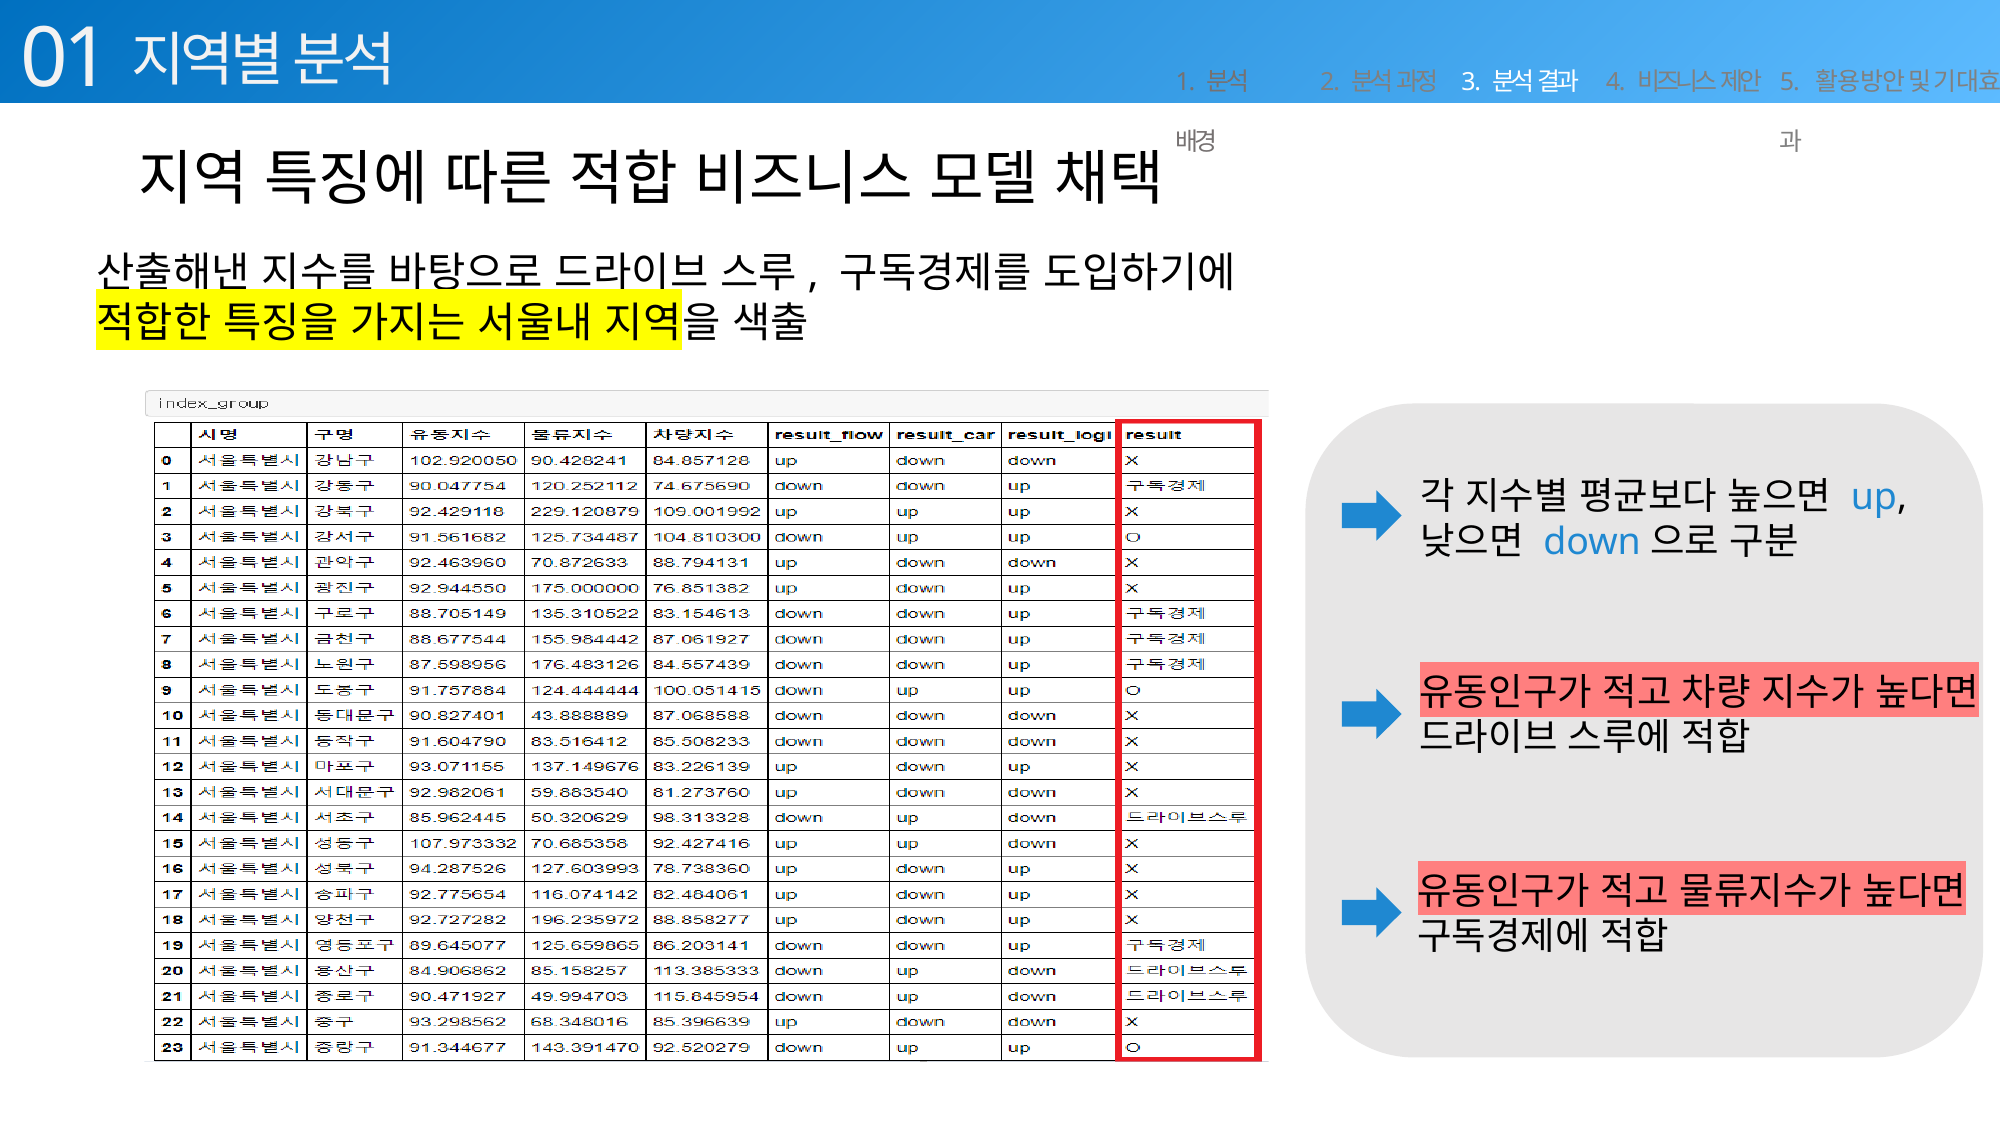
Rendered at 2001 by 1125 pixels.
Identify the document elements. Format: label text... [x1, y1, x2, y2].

text_box 5 . 활 용 방 안 및 기 대 효 과 [1765, 28, 2000, 307]
text_box 각 지수별 평균보다 높으면 up, 낮으면 down으로 구분 [1405, 464, 2000, 615]
text_box [1340, 686, 1404, 742]
text_box [1340, 884, 1402, 941]
text_box 2 . 분석 과정 [1305, 28, 1446, 248]
text_box 지역 특징에 따른 적합 비즈니스 모델 채택 [123, 140, 1201, 281]
text_box 유동인구가 적고 물류지수가 높다면 구독경제에 적합 [1402, 859, 1998, 1010]
text_box 지역별 분석 [138, 21, 570, 92]
text_box 01 [12, 3, 138, 104]
text_box [0, 0, 2000, 103]
text_box [1340, 487, 1404, 544]
text_box 1 . 분석 배경 [1160, 28, 1298, 307]
picture [144, 387, 1269, 1062]
text_box 3 . 분석 결과 [1446, 28, 1591, 248]
text_box 4 . 비즈니스 제안 [1591, 28, 1765, 248]
text_box 유동인구가 적고 차량 지수가 높다면 드라이브 스루에 적합 [1404, 660, 2000, 766]
text_box 산출해낸 지수를 바탕으로 드라이브 스루, 구독경제를 도입하기에 적합한 특징을 가지는 서울내 지역을 색출 [81, 238, 1263, 399]
text_box [1304, 402, 1985, 1059]
